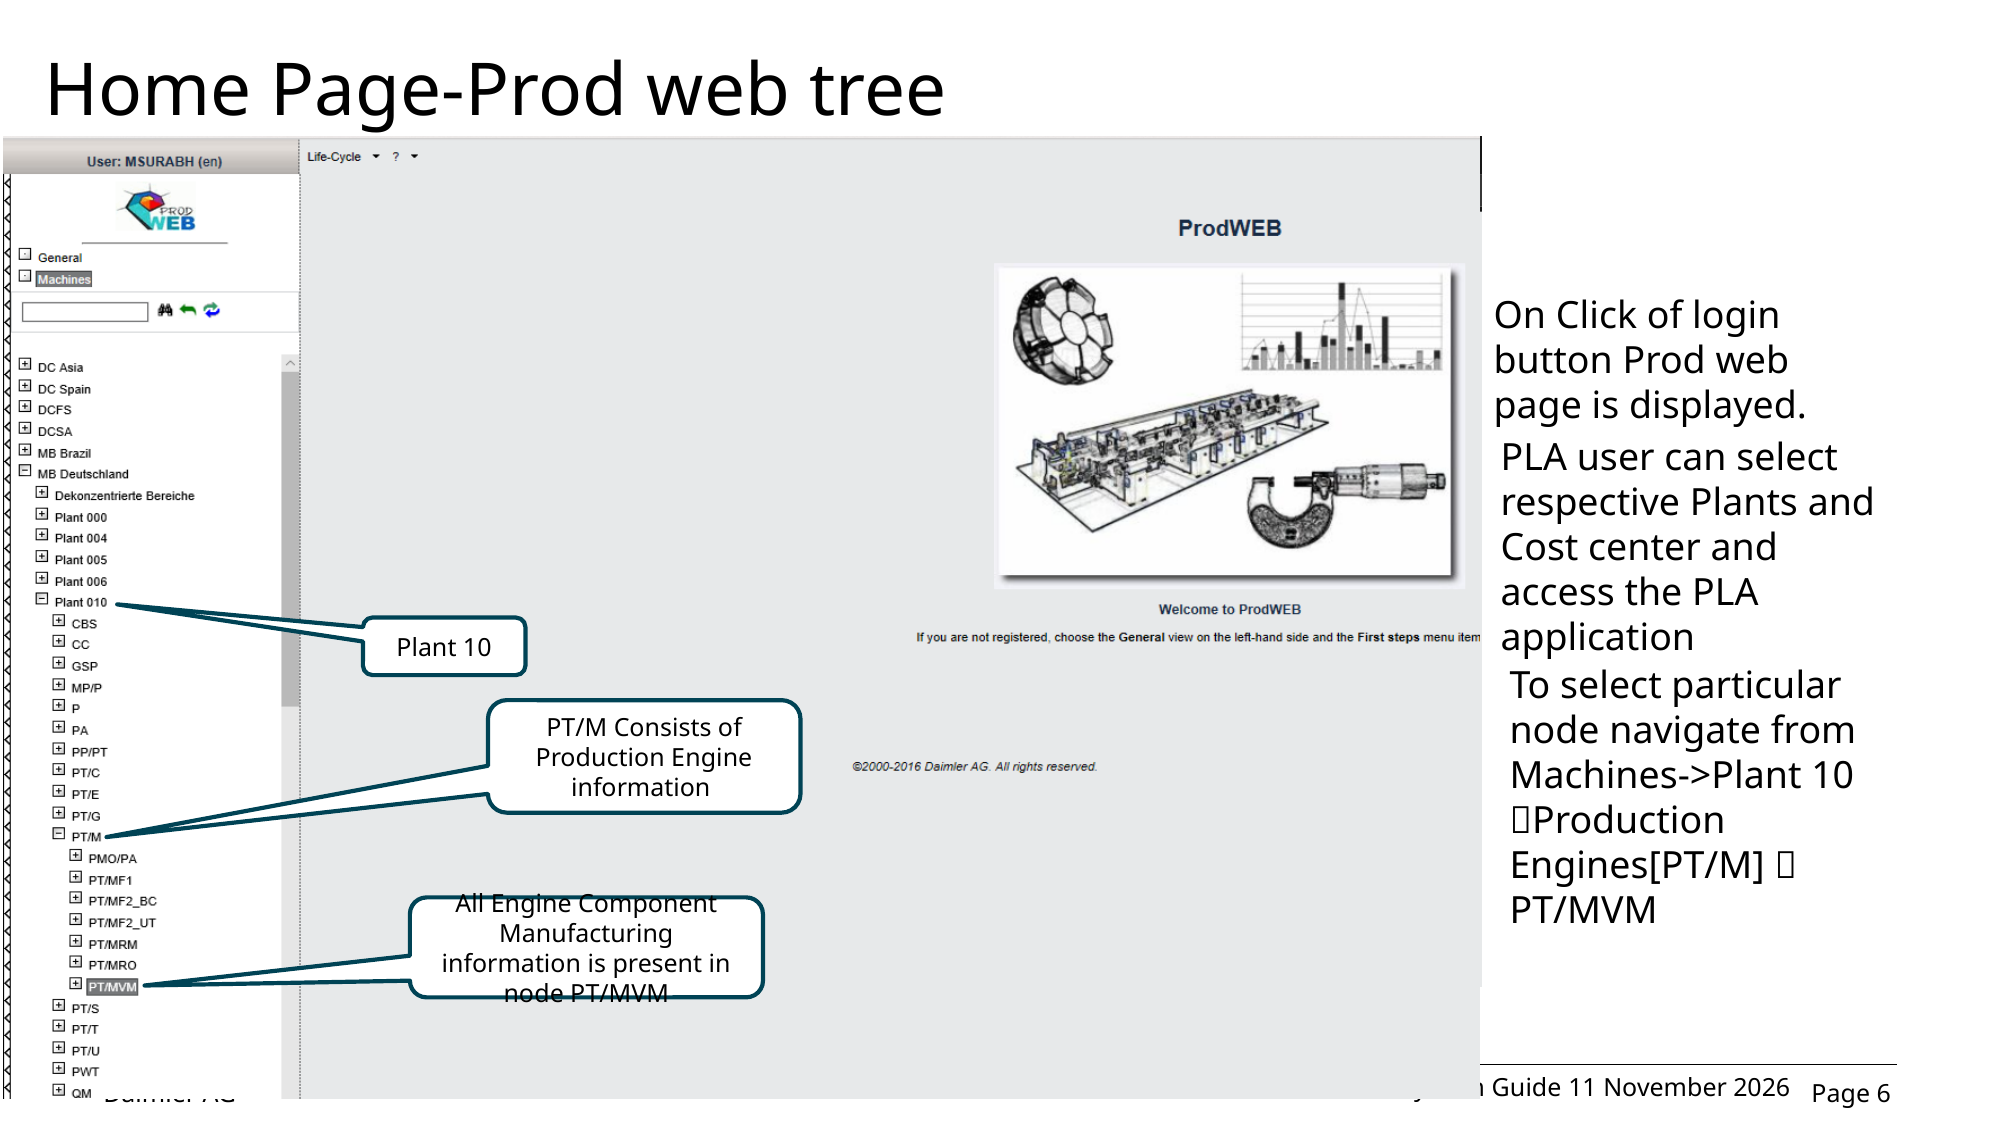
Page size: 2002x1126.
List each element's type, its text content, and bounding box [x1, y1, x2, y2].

text_box To select particular node navigate from Machines->Plant 10 Production Engines[PT/M]  PT/MVM [1494, 653, 1907, 939]
slide_number Page 6 [1811, 1077, 2001, 1113]
text_box PLA user can select respective Plants and Cost center and access the PLA application [1488, 434, 1898, 666]
picture [3, 136, 1482, 1099]
title Home Page-Prod web tree [44, 46, 1898, 160]
text_box On Click of login button Prod web page is displayed. [1488, 283, 1901, 434]
footer PN System Guide 09 November 2020 [472, 1077, 1806, 1113]
